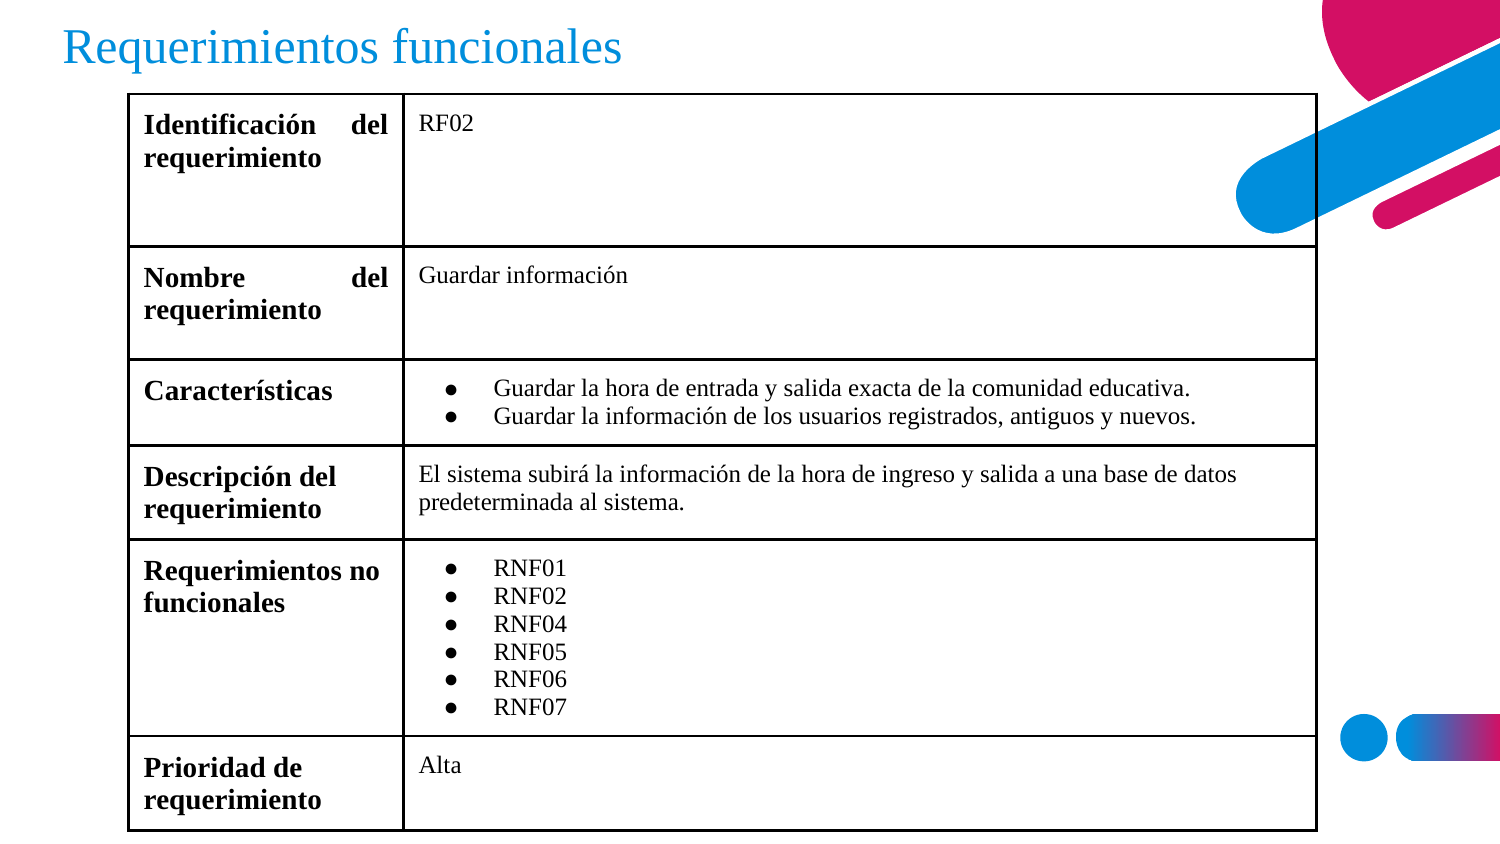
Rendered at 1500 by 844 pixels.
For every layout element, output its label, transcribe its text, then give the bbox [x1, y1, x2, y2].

table_cell Guardar información [405, 248, 1315, 358]
table_cell Prioridad de requerimiento [130, 737, 402, 829]
table_header Identificación del requerimiento [130, 95, 402, 245]
table_cell Descripción del requerimiento [130, 447, 402, 538]
table_cell Características [130, 361, 402, 444]
table_cell RNF01 RNF02 RNF04 RNF05 RNF06 RNF07 [405, 541, 1315, 735]
table_cell Nombre del requerimiento [130, 248, 402, 358]
table_cell Alta [405, 737, 1315, 829]
table_cell Requerimientos no funcionales [130, 541, 402, 735]
title Requerimientos funcionales [51, 0, 1449, 94]
table_cell El sistema subirá la información de la hora de ingreso y salida a una base de datos predeterminada al sistema. [405, 447, 1315, 538]
table_cell Guardar la hora de entrada y salida exacta de la comunidad educativa. Guardar la información de los usuarios registrados, antiguos y nuevos. [405, 361, 1315, 444]
table_header RF02 [405, 95, 1315, 245]
